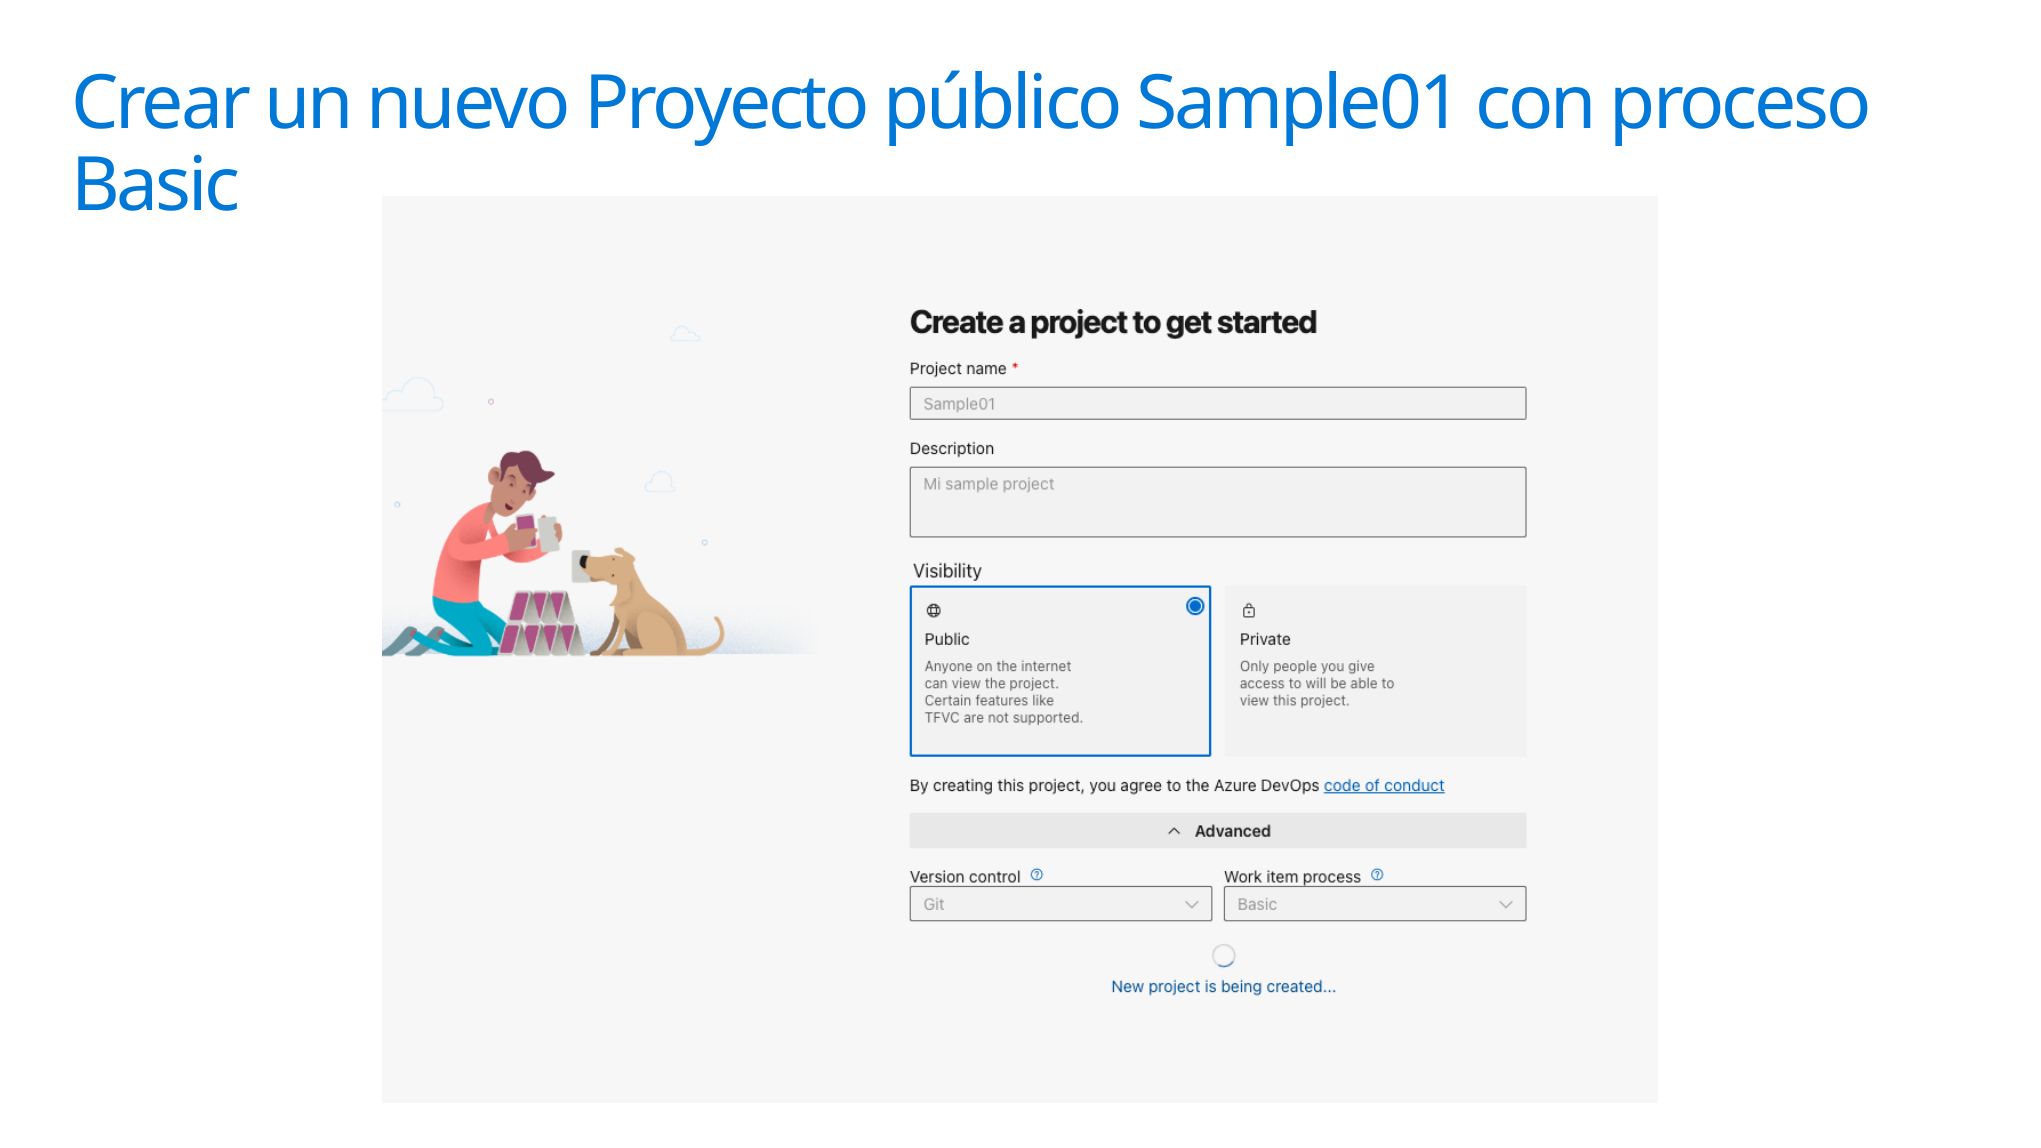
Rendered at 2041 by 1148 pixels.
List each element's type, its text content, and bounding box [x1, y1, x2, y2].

text_box Crear un nuevo Proyecto público Sample01 con proceso Basic [71, 37, 2003, 161]
picture [382, 196, 1658, 1104]
